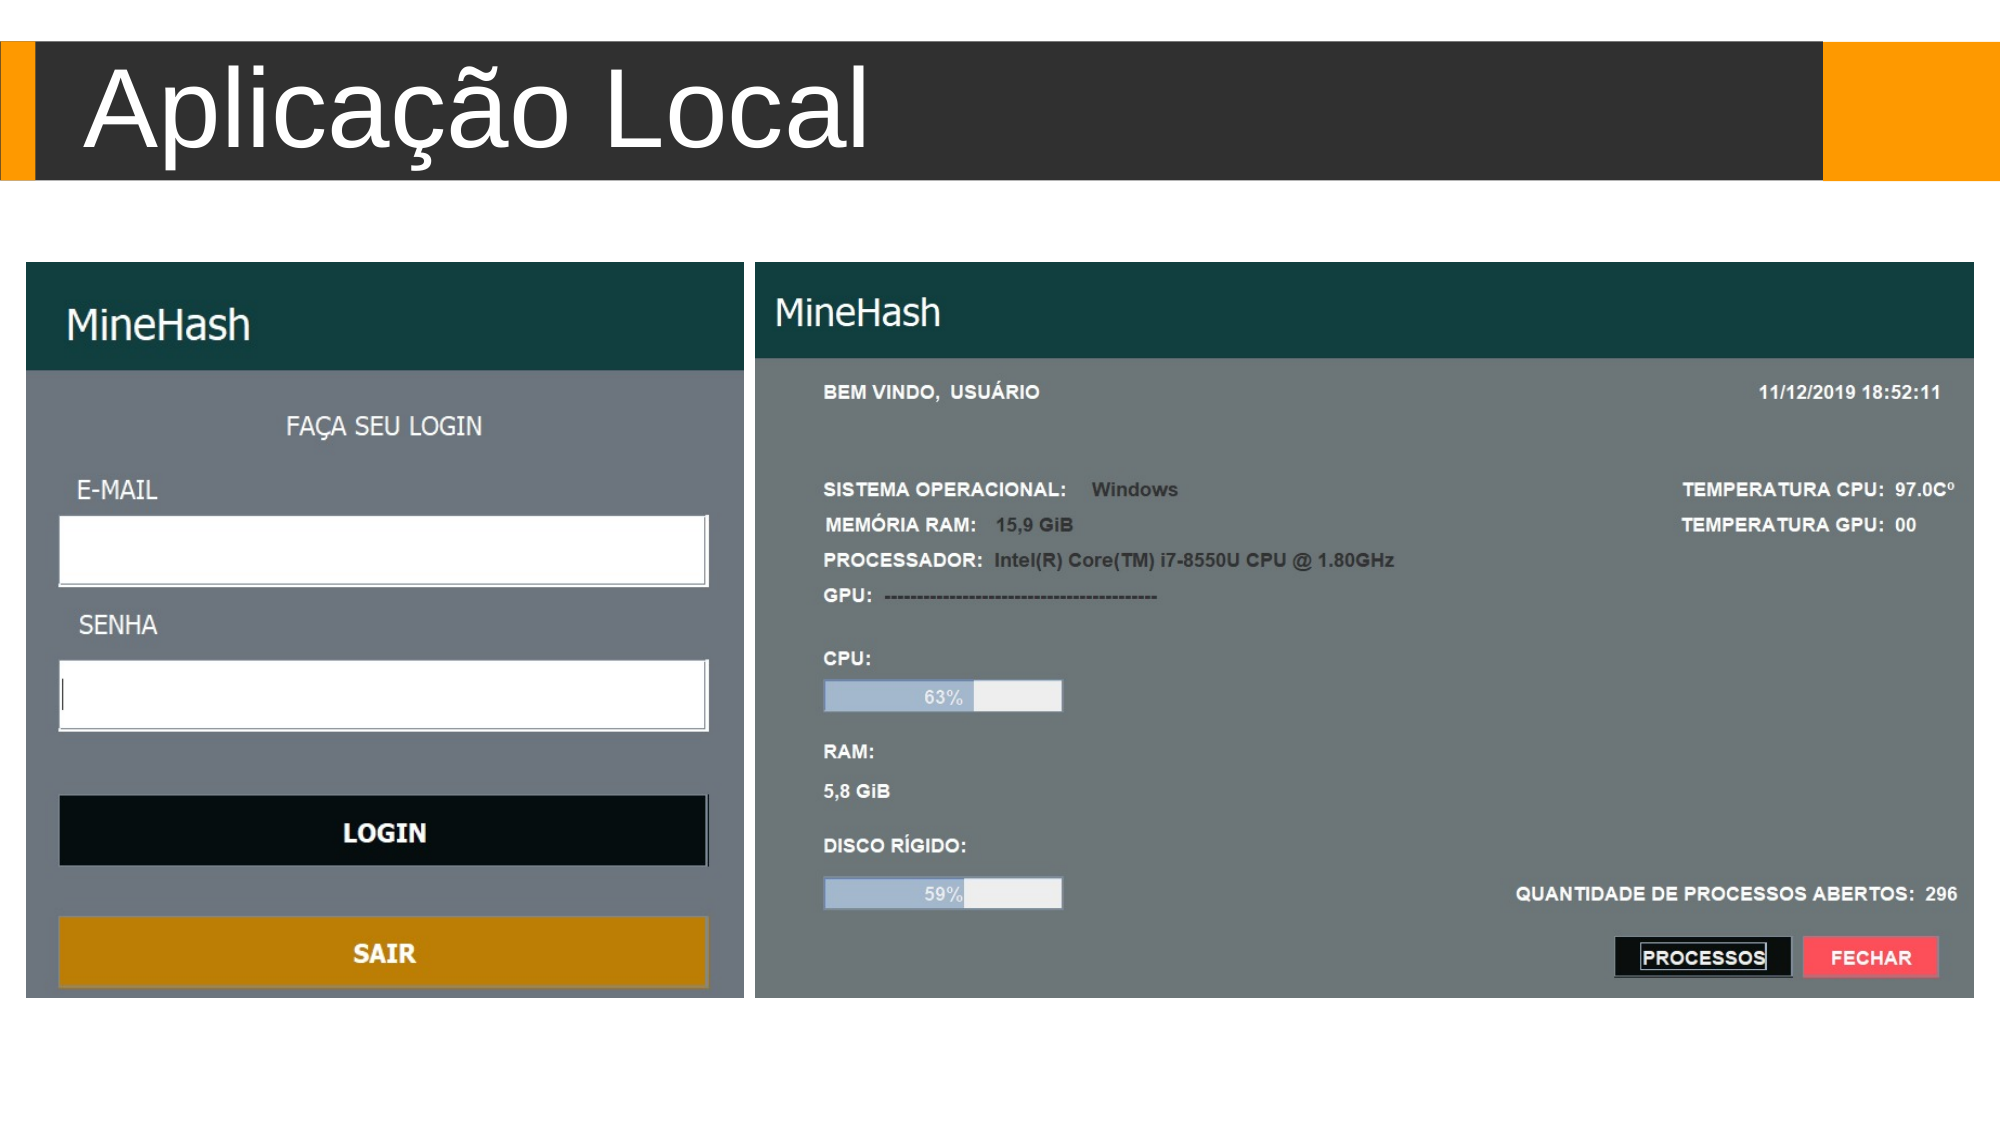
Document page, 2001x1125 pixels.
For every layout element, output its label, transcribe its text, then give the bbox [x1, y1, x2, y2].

list Aplicação Local [69, 51, 1524, 171]
picture [755, 262, 1974, 998]
picture [26, 262, 744, 998]
